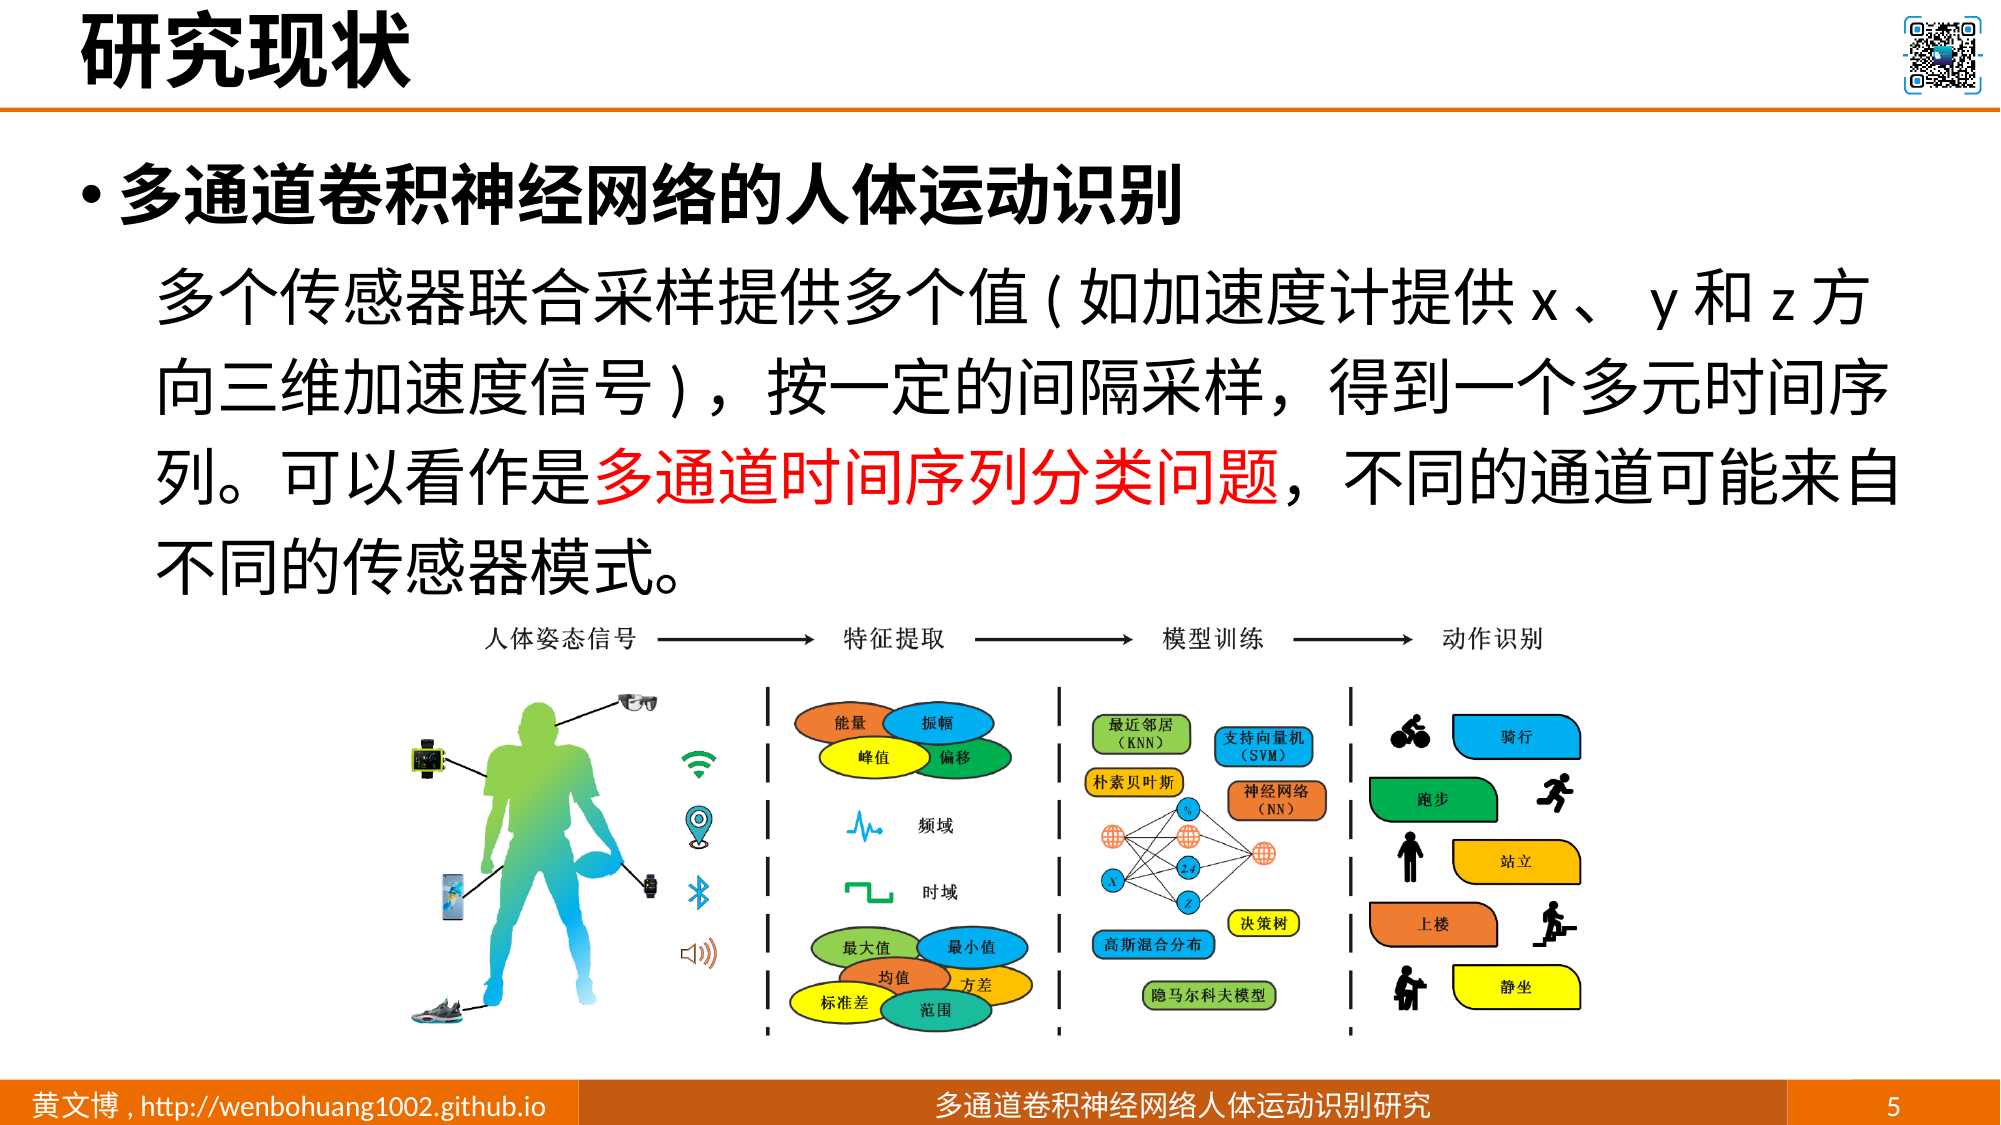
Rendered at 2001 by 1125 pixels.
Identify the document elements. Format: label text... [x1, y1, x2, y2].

title 研究现状 [64, 0, 2000, 110]
list 多通道卷积神经网络的人体运动识别 多个传感器联合采样提供多个值(如加速度计提供x、y和z方向三维加速度信号)，按一定的间隔采样，得到一个多元时间序列。可以看作是多通道时间序列分类问题，不同的通道可能来自不同的传感器模式。 [64, 129, 1928, 1085]
picture [410, 606, 1582, 1039]
